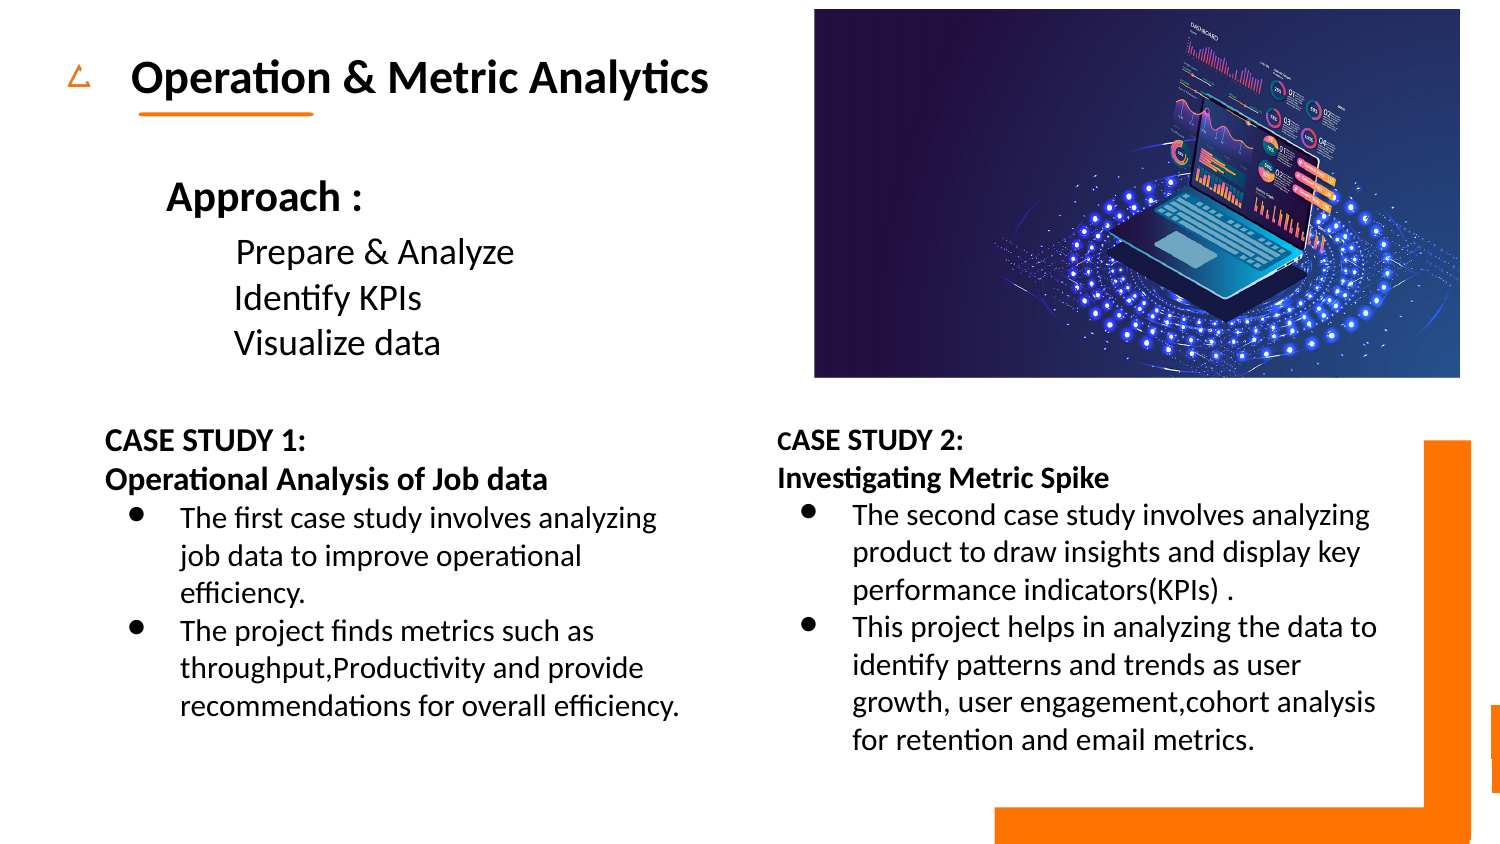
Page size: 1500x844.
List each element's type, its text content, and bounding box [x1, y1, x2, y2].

text_box CASE STUDY 1: Operational Analysis of Job data The first case study involves analyzing job data to improve operational efficiency. The project finds metrics such as throughput,Productivity and provide recommendations for overall efficiency. [90, 402, 705, 758]
text_box Approach : Prepare & Analyze Identify KPIs Visualize data [150, 152, 705, 368]
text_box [994, 440, 1500, 844]
text_box CASE STUDY 2: Investigating Metric Spike The second case study involves analyzing product to draw insights and display key performance indicators(KPIs) . This project helps in analyzing the data to identify patterns and trends as user growth, user engagement,cohort analysis for retention and email metrics. [762, 404, 1419, 760]
text_box Operation & Metric Analytics [116, 30, 808, 118]
text_box [67, 64, 91, 87]
picture [813, 9, 1460, 378]
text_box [138, 100, 314, 117]
